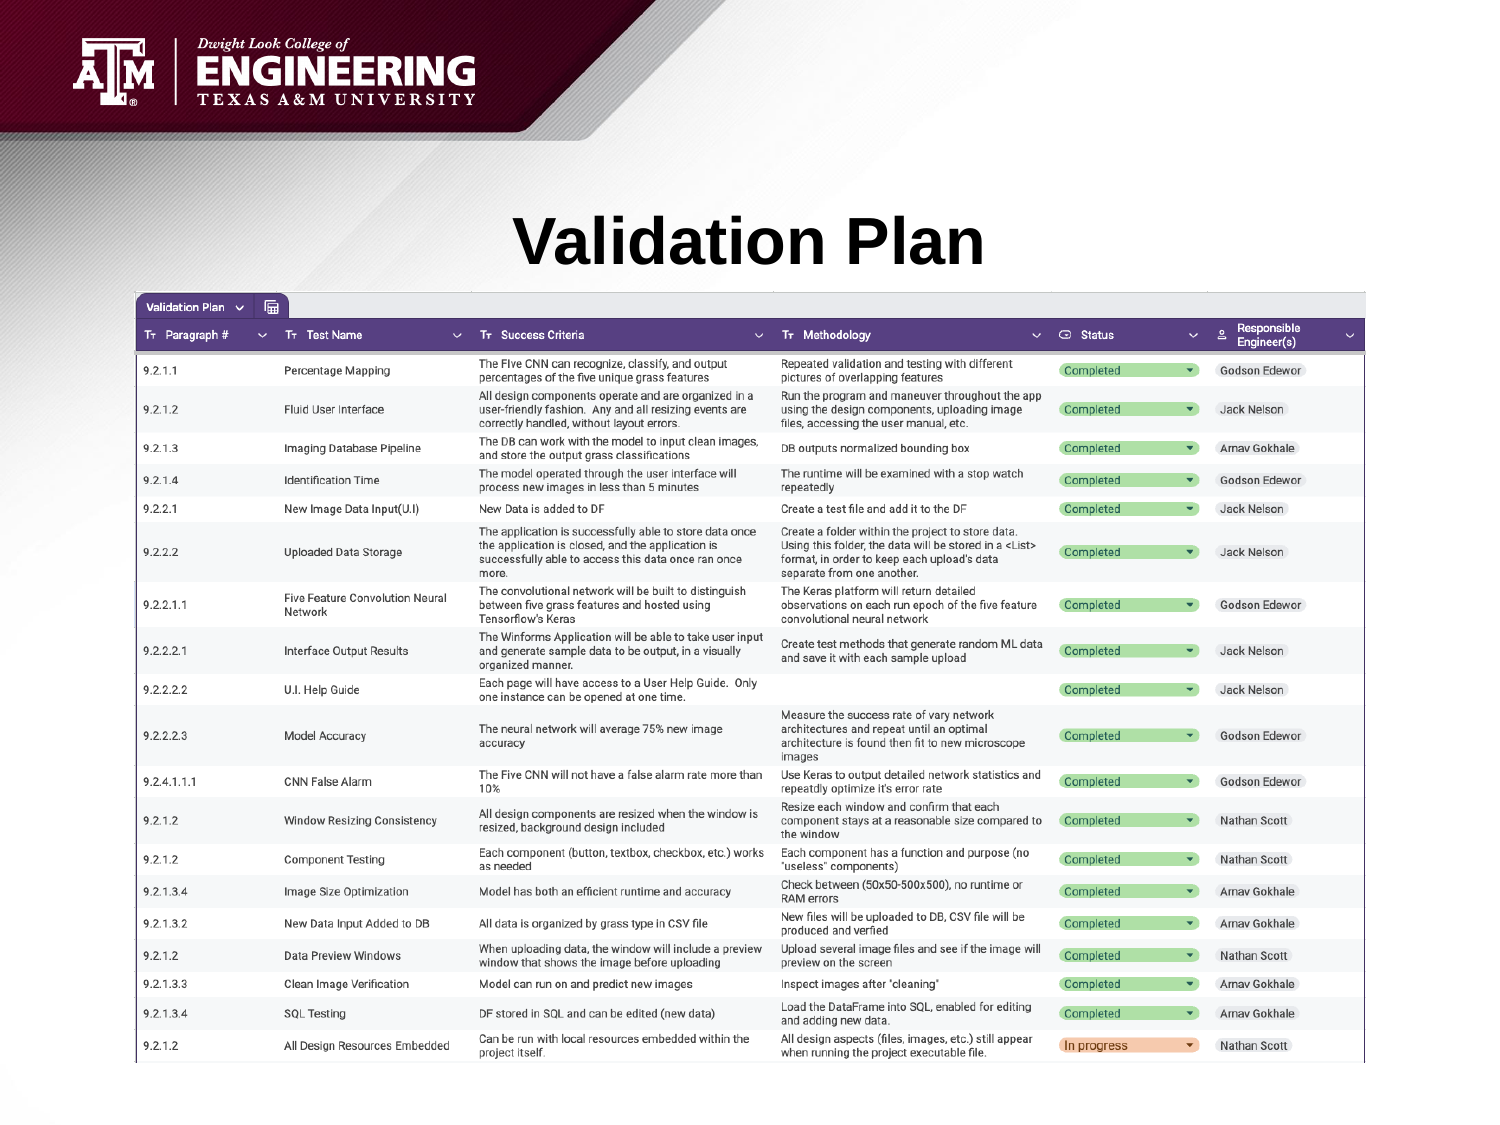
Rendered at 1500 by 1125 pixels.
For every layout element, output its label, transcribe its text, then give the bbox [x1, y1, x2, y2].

picture [0, 0, 1500, 1125]
title Validation Plan [75, 172, 1425, 304]
